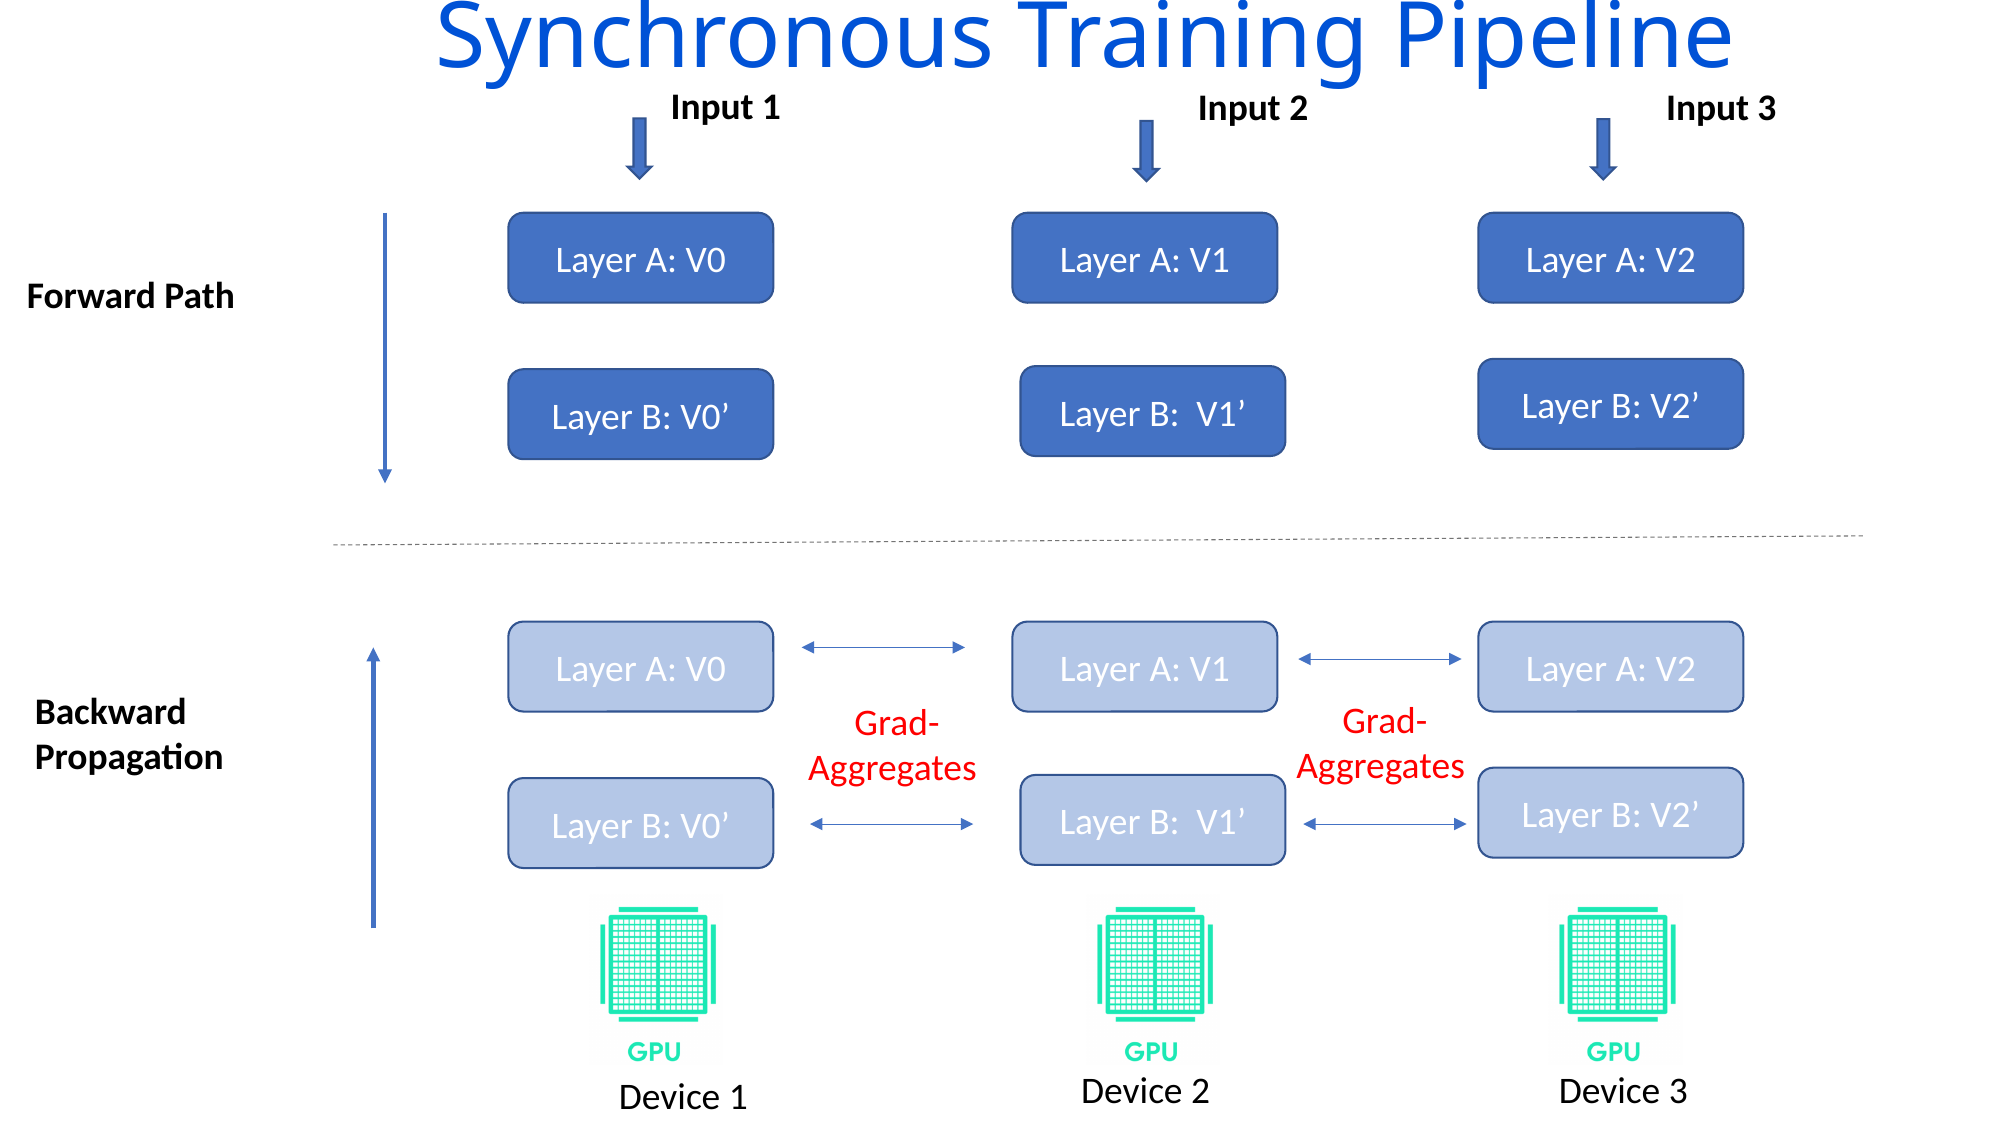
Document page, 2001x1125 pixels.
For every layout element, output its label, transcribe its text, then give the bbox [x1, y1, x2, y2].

text_box Layer A: V0 [507, 211, 775, 304]
text_box Layer B: V0’ [507, 368, 775, 461]
text_box Layer B: V2’ [1477, 766, 1745, 859]
text_box [1588, 118, 1618, 181]
text_box Grad-Aggregates [1266, 688, 1504, 794]
text_box Input 3 [1651, 75, 1836, 136]
text_box Layer B: V0’ [507, 777, 775, 870]
text_box Input 2 [1183, 75, 1368, 136]
text_box Input 1 [655, 74, 840, 135]
text_box Device 3 [1544, 1058, 1729, 1119]
text_box Layer B: V1’ [1019, 773, 1287, 866]
text_box Layer A: V1 [1011, 620, 1279, 713]
text_box Layer A: V0 [507, 620, 775, 713]
text_box Grad-Aggregates [778, 690, 1016, 795]
text_box Backward Propagation [20, 679, 323, 785]
text_box [1131, 119, 1162, 183]
text_box Layer A: V2 [1477, 620, 1745, 713]
picture [1548, 894, 1683, 1065]
text_box Forward Path [12, 263, 315, 323]
text_box Layer B: V1’ [1019, 365, 1287, 458]
text_box Layer B: V2’ [1477, 357, 1745, 450]
text_box Device 1 [604, 1064, 789, 1125]
text_box Device 2 [1066, 1058, 1251, 1119]
text_box Layer A: V2 [1477, 211, 1745, 304]
text_box Synchronous Training Pipeline [223, 0, 1949, 100]
picture [589, 894, 723, 1065]
text_box [624, 117, 655, 181]
picture [1086, 894, 1220, 1065]
text_box Layer A: V1 [1011, 211, 1279, 304]
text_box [333, 535, 1865, 545]
